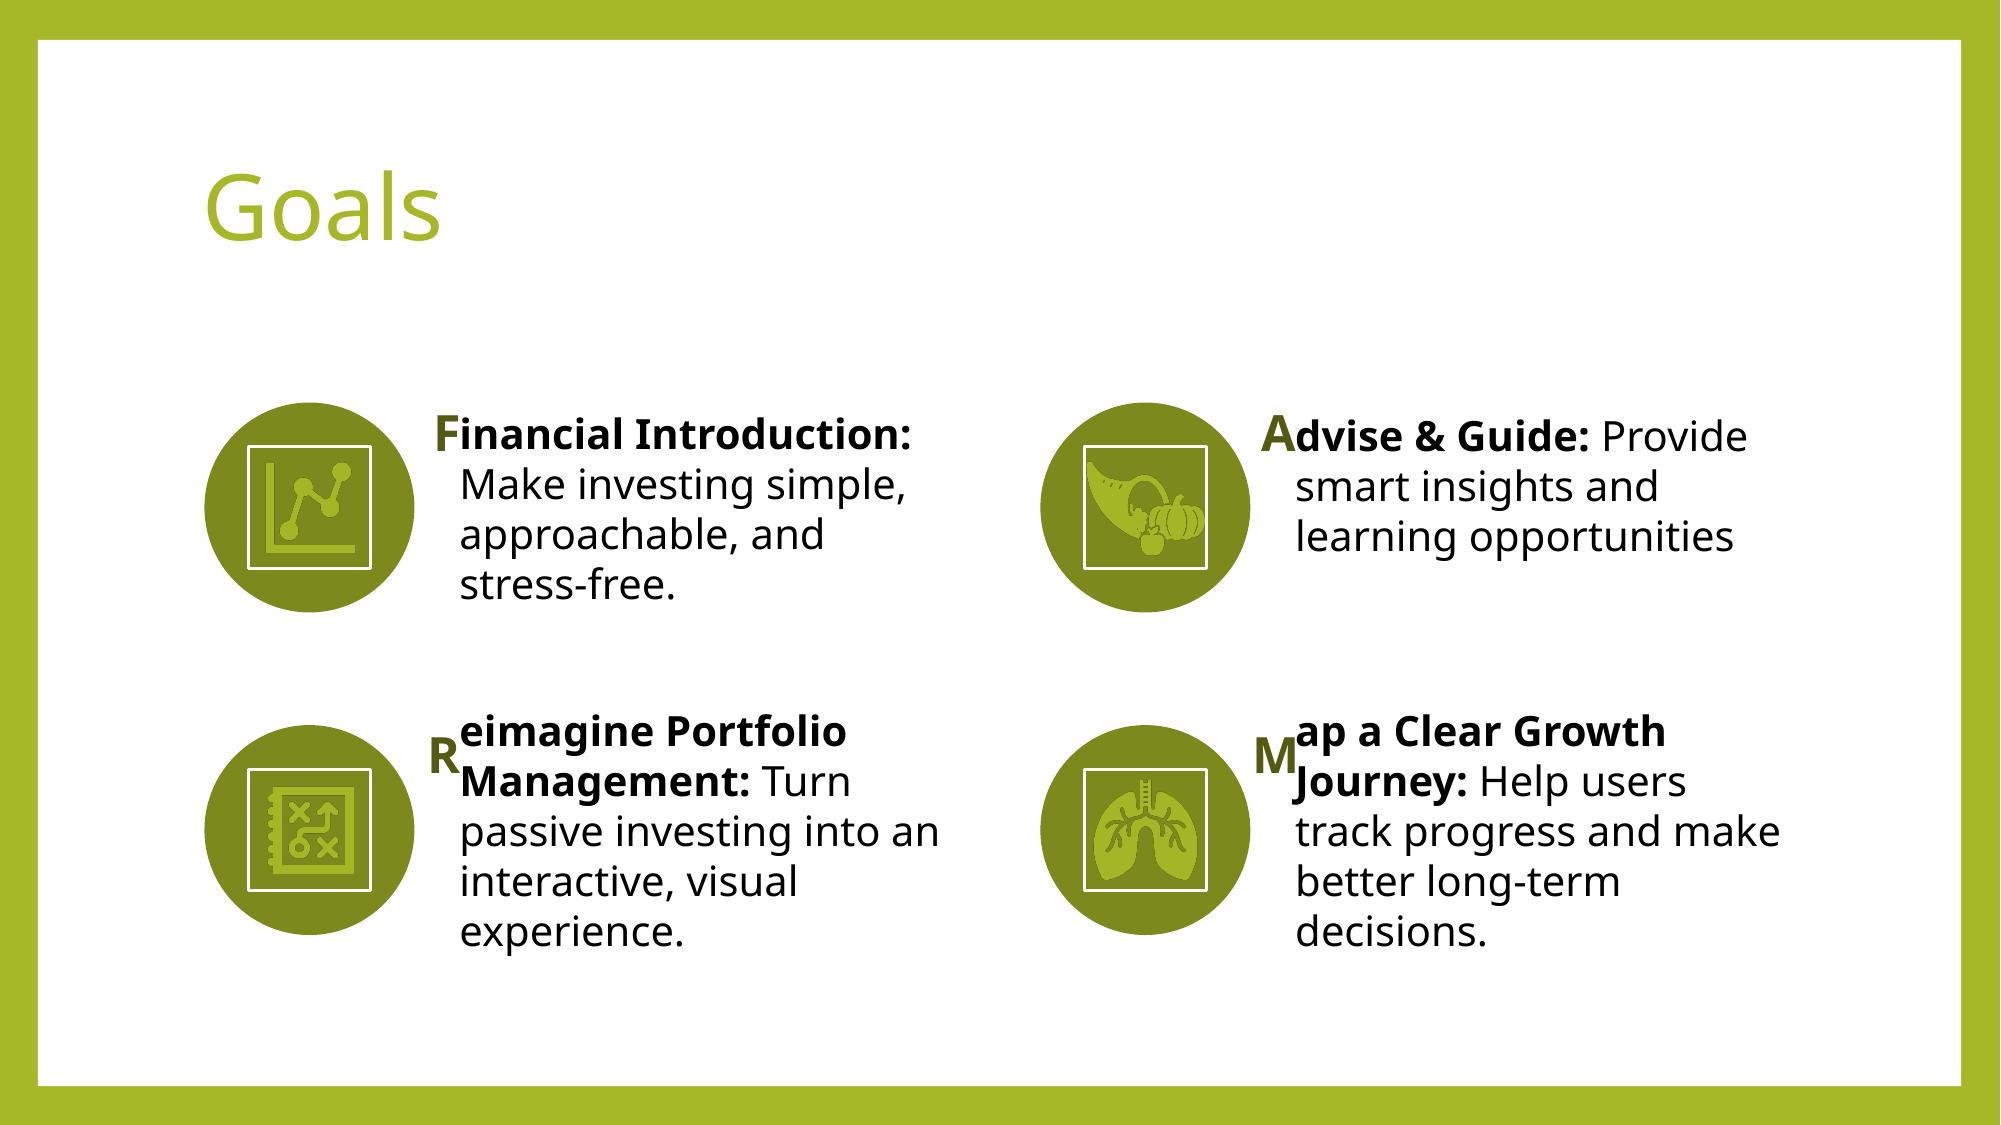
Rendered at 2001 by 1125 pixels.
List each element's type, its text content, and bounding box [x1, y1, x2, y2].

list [187, 337, 1808, 1001]
title Goals [187, 99, 1808, 323]
